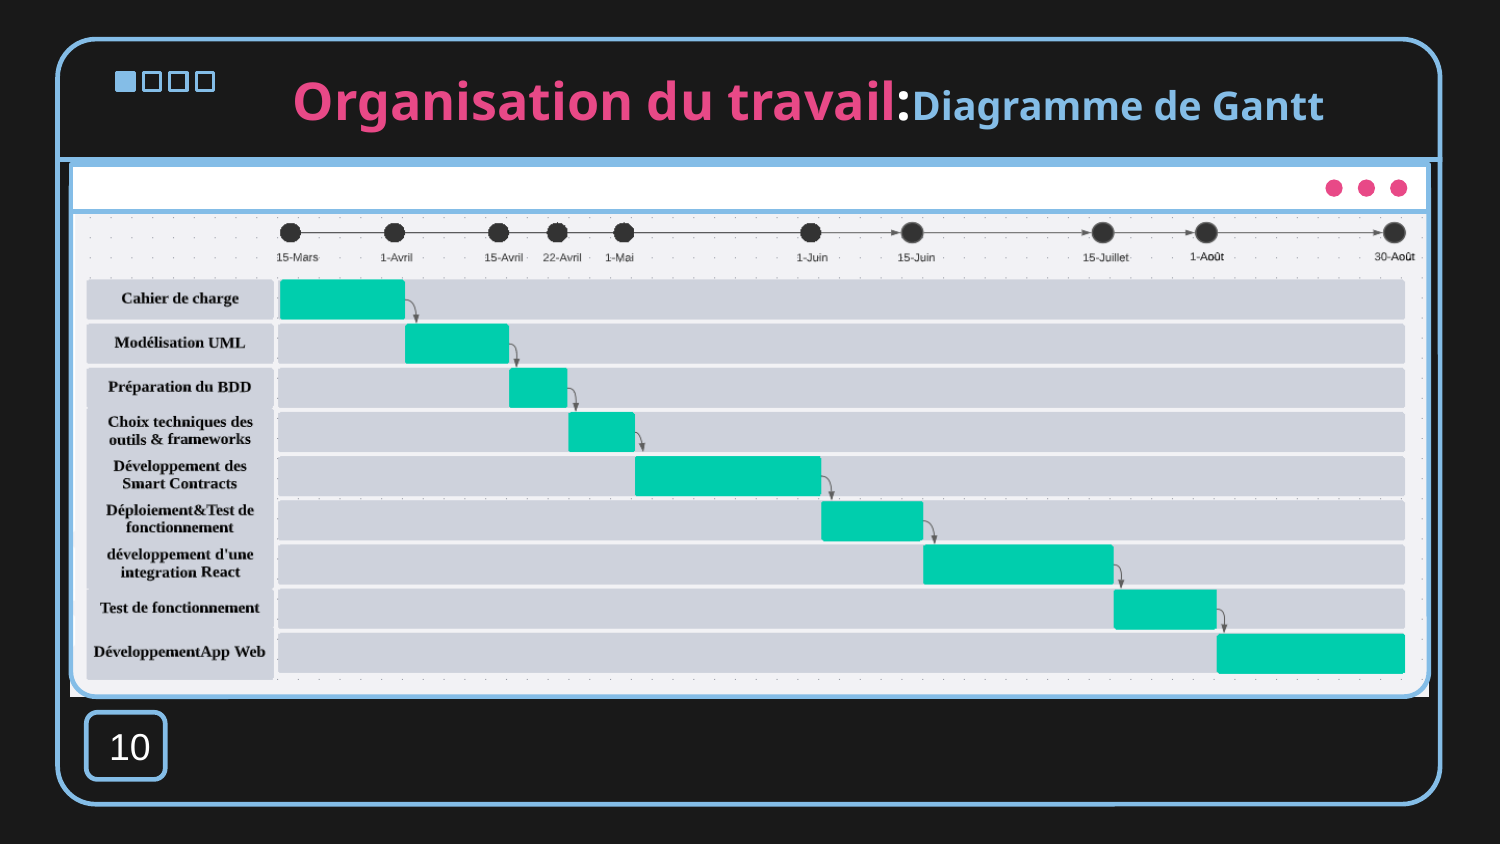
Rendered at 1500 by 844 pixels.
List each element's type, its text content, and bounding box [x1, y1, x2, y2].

text_box Organisation du travail:Diagramme de Gantt [165, 35, 1453, 165]
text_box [70, 164, 1430, 697]
text_box [86, 712, 94, 779]
text_box 10 [94, 706, 177, 796]
